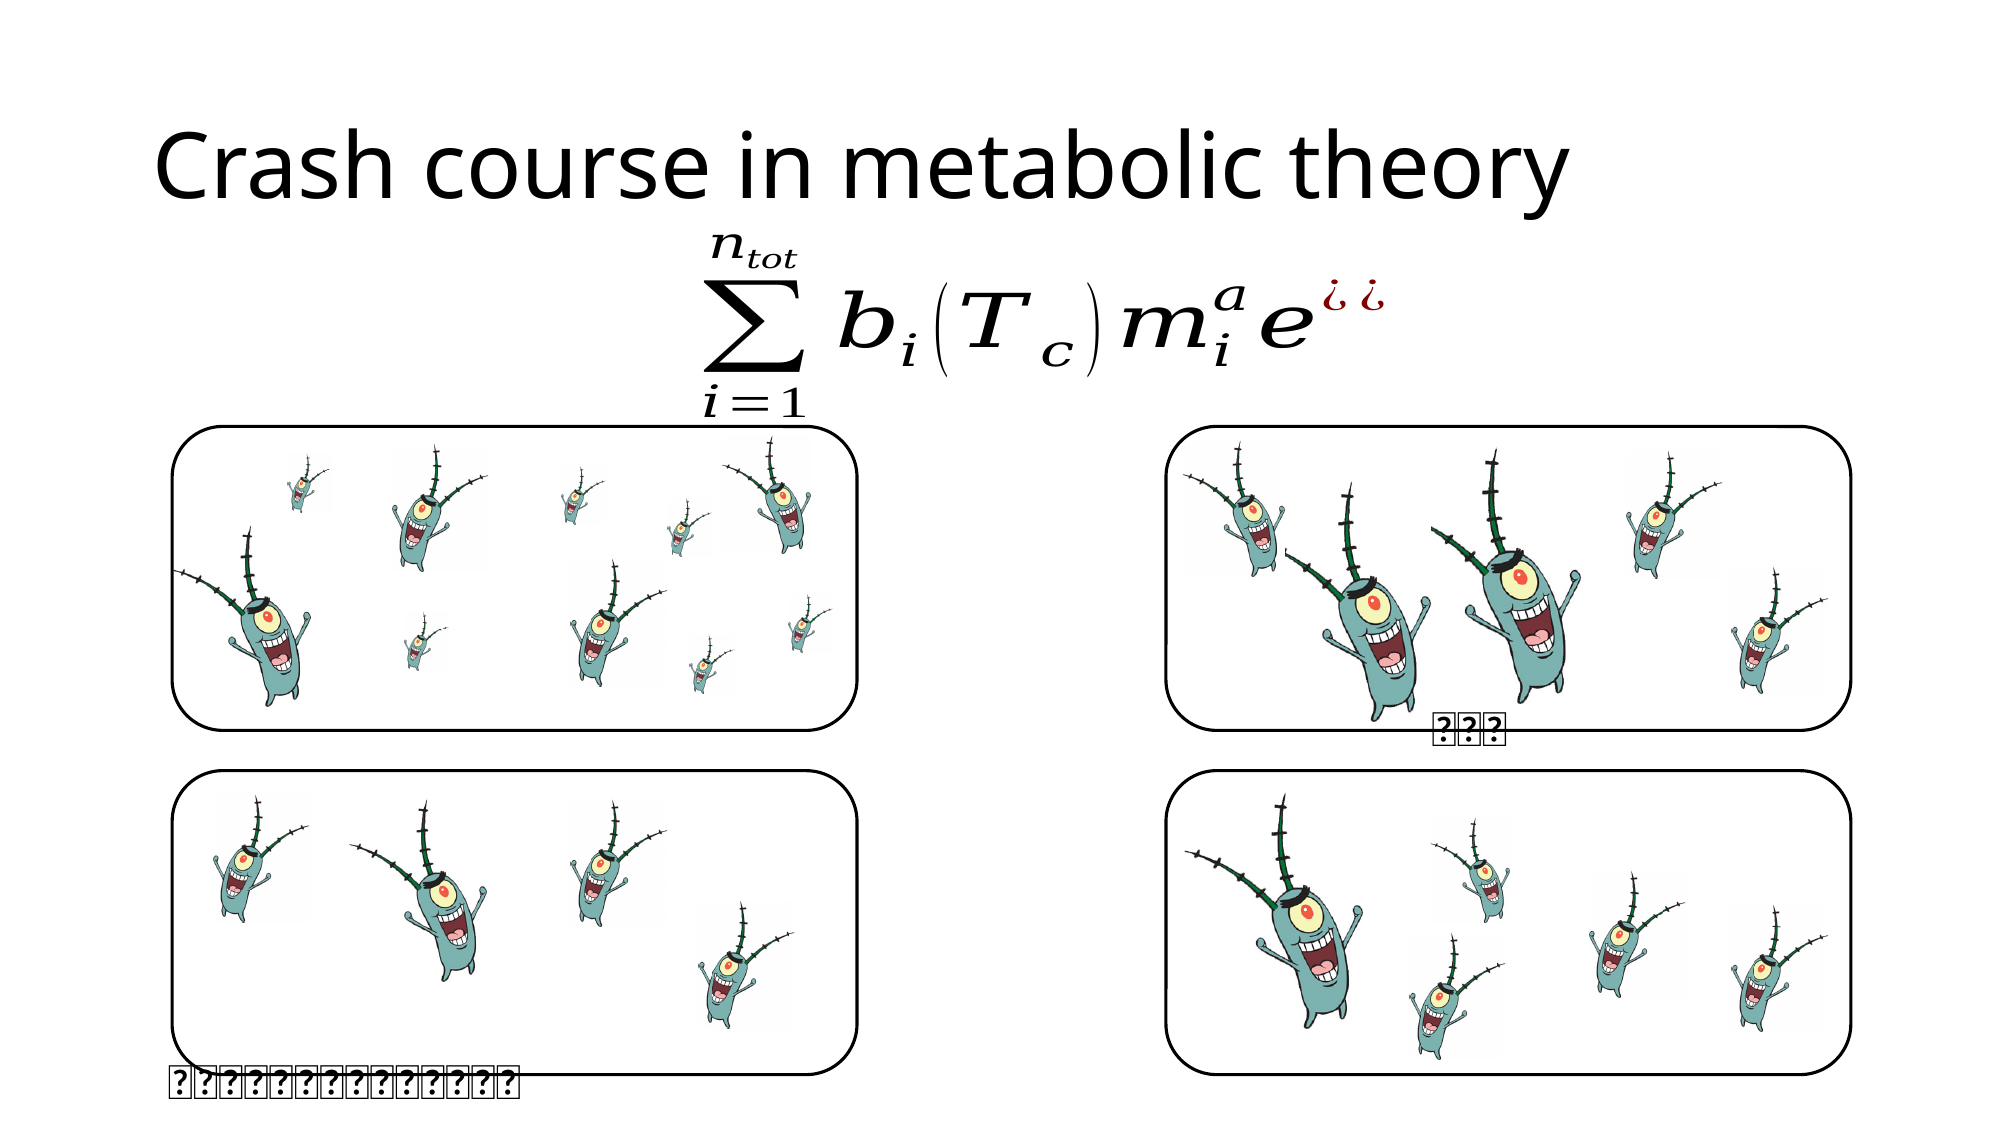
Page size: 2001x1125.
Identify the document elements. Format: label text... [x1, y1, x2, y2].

picture [1430, 817, 1510, 923]
picture [172, 524, 311, 707]
picture [213, 793, 311, 923]
text_box 🔥🔥🔥🔥🔥🔥🔥🔥🔥🔥🔥🔥🔥🔥 [153, 1041, 921, 1125]
picture [689, 635, 735, 695]
picture [1409, 931, 1507, 1060]
picture [1181, 440, 1581, 722]
picture [1183, 791, 1363, 1029]
picture [1731, 903, 1829, 1032]
picture [561, 466, 606, 525]
text_box 🔥🔥🔥 [1416, 689, 1859, 809]
text_box [171, 769, 859, 1041]
picture [667, 498, 712, 557]
text_box [171, 425, 859, 732]
text_box [1164, 425, 1852, 732]
title Crash course in metabolic theory [137, 59, 1863, 278]
picture [1731, 565, 1829, 694]
picture [1589, 869, 1687, 998]
picture [570, 798, 668, 927]
picture [570, 558, 668, 687]
picture [720, 435, 811, 555]
picture [391, 443, 489, 572]
picture [698, 899, 796, 1029]
picture [1626, 450, 1723, 579]
text_box [1164, 769, 1852, 1076]
picture [404, 611, 449, 671]
picture [287, 453, 333, 513]
picture [348, 798, 487, 982]
picture [788, 594, 833, 654]
